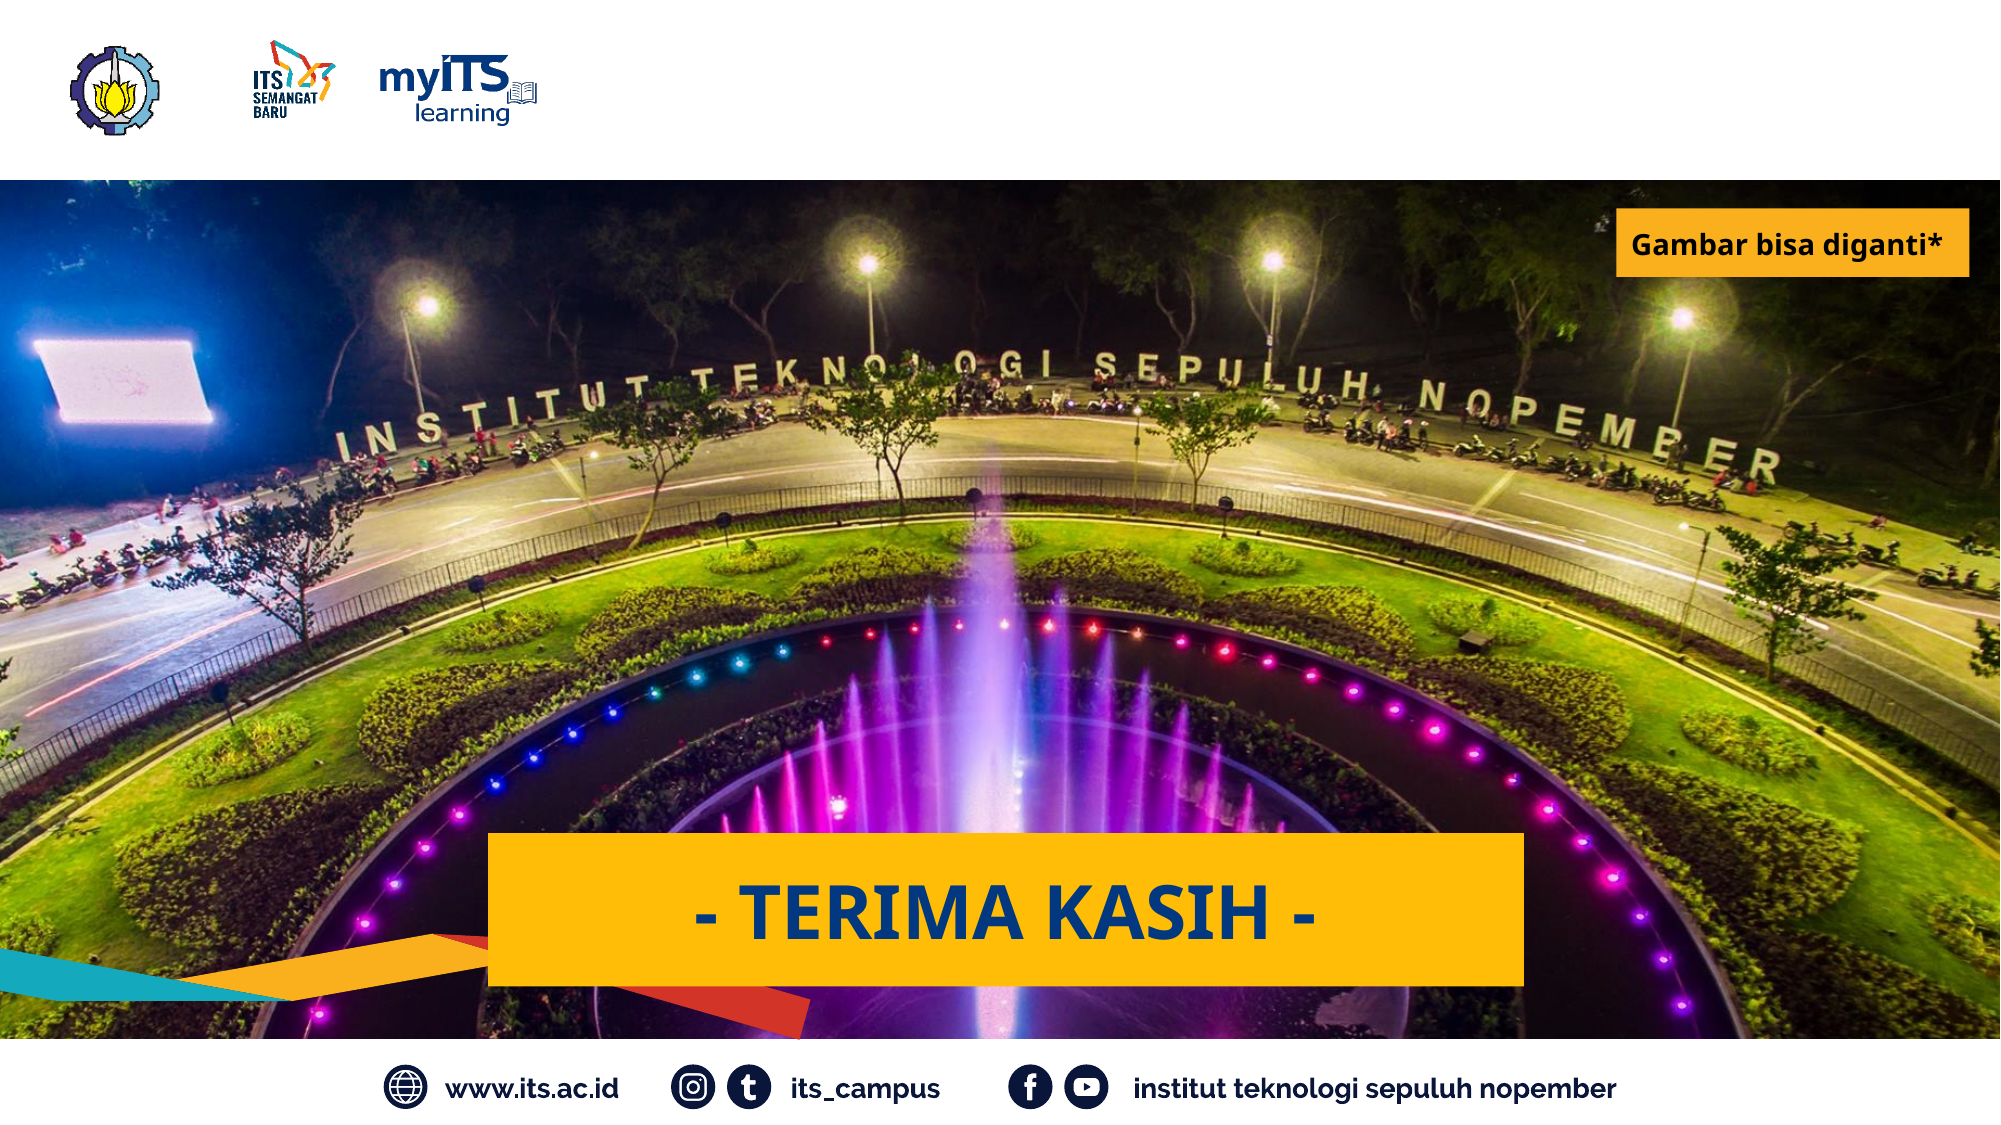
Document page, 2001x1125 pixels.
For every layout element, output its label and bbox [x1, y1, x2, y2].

picture [69, 45, 160, 136]
picture [0, 180, 2000, 1125]
picture [354, 32, 563, 144]
picture [243, 27, 346, 130]
